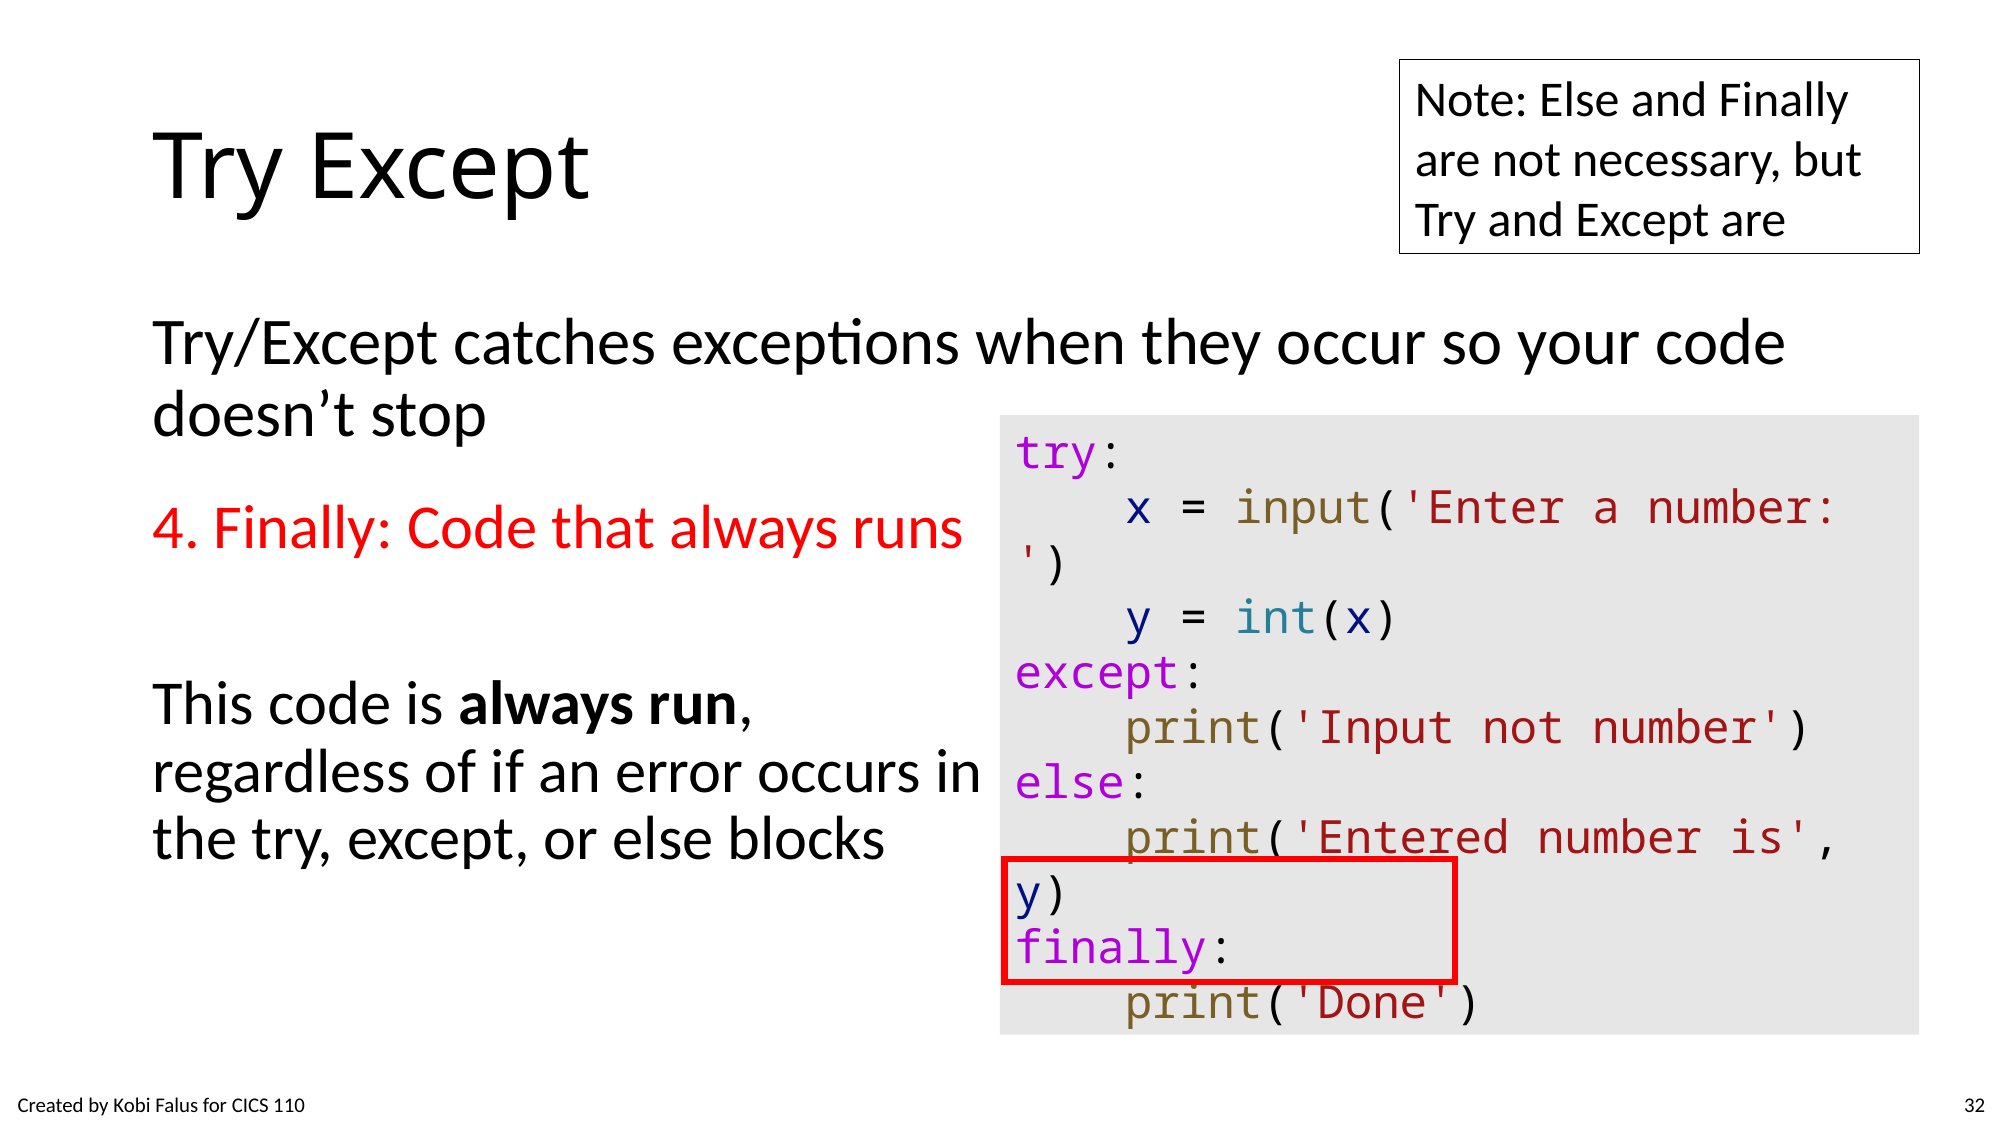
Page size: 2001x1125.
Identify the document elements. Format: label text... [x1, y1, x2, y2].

title Try Except [137, 59, 1863, 278]
text_box Note: Else and Finally are not necessary, but Try and Except are [1399, 59, 1920, 254]
text_box try: x = input('Enter a number: ') y = int(x) except: print('Input not number') else: print('Entered number is', y) finally: print('Done') [999, 415, 1920, 1035]
text_box [1003, 858, 1456, 983]
text_box 4. Finally: Code that always runs This code is always run, regardless of if an error occurs in the try, except, or else blocks [137, 486, 1000, 999]
list Try/Except catches exceptions when they occur so your code doesn’t stop [137, 299, 1863, 467]
